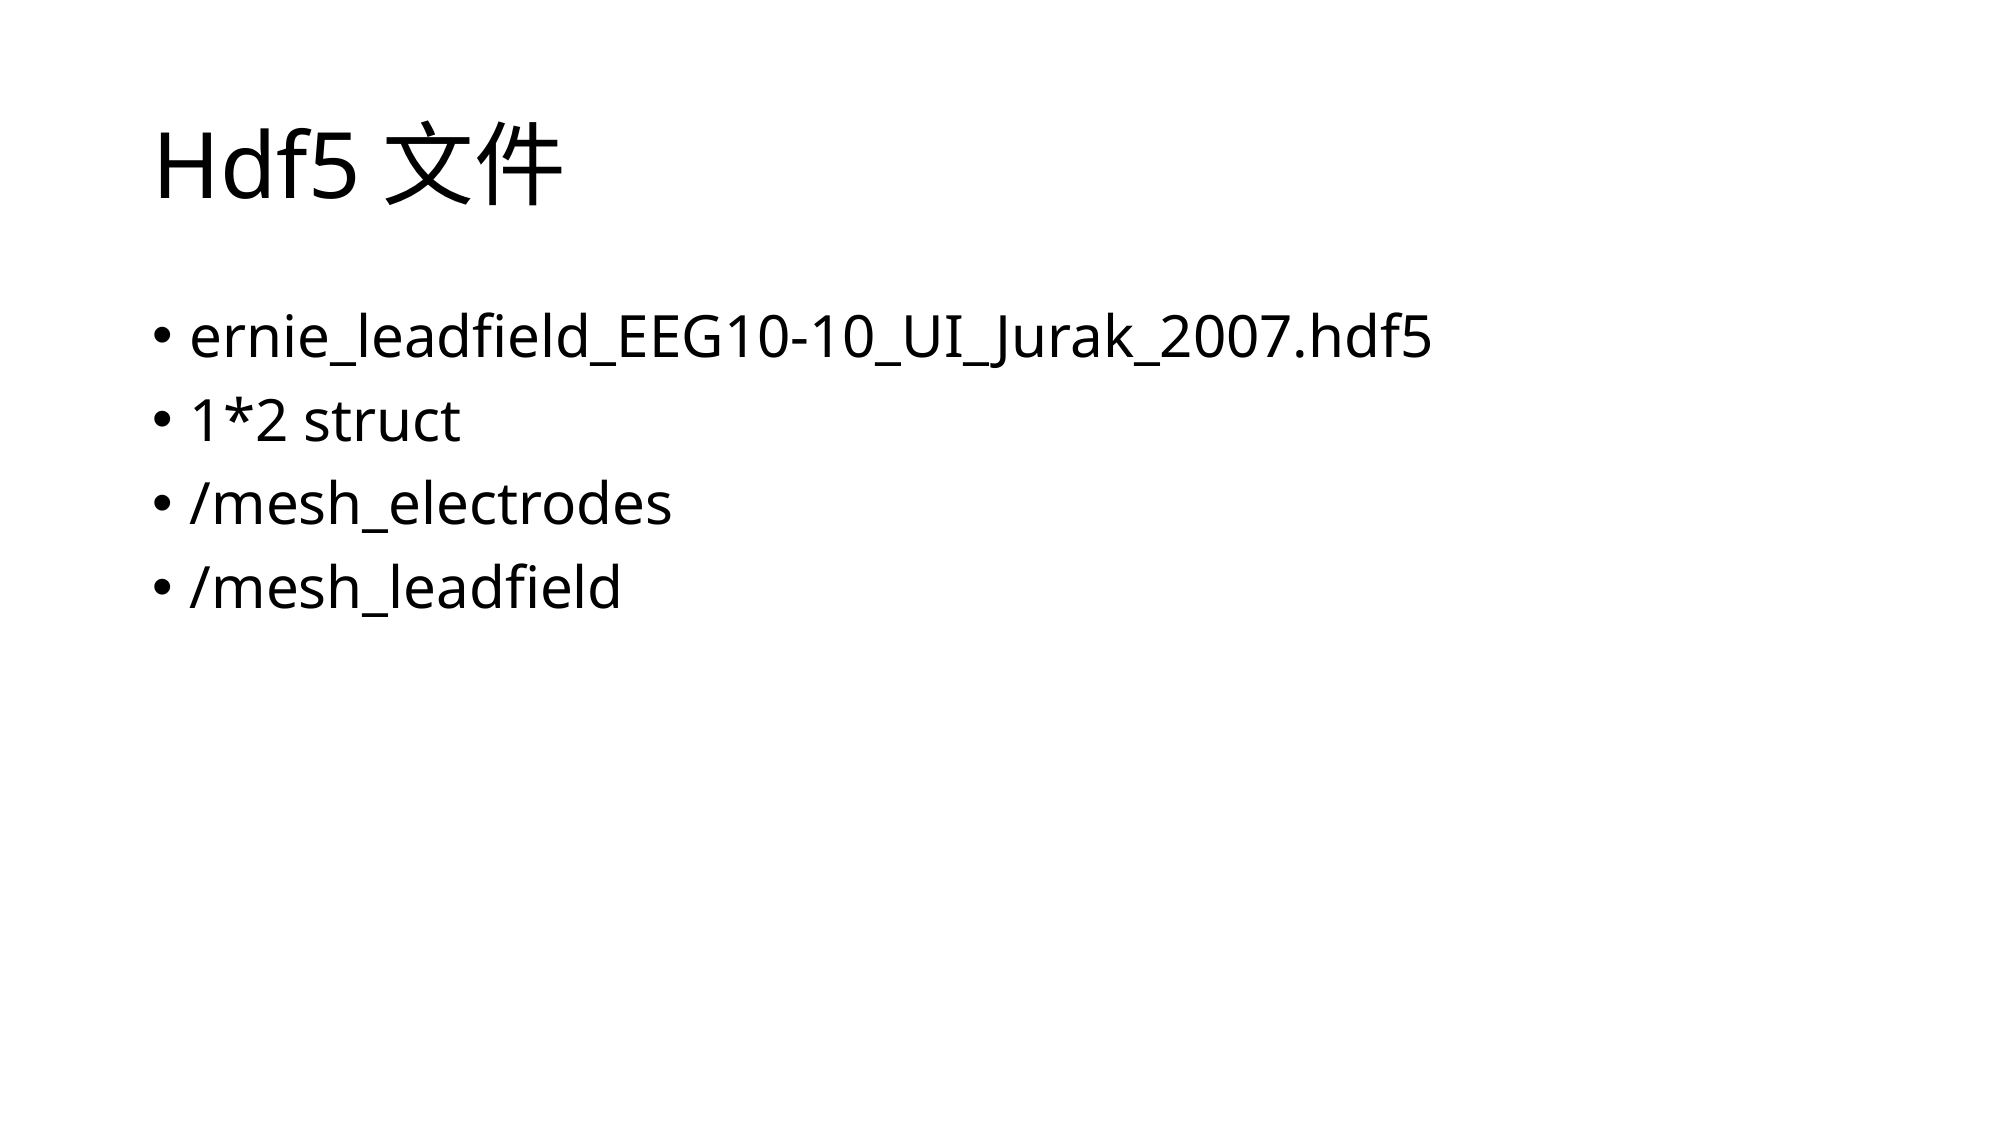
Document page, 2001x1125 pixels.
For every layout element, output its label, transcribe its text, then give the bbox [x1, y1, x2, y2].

list ernie_leadfield_EEG10-10_UI_Jurak_2007.hdf5 1*2 struct /mesh_electrodes /mesh_leadfield [137, 299, 1863, 1014]
title Hdf5文件 [137, 59, 1863, 278]
